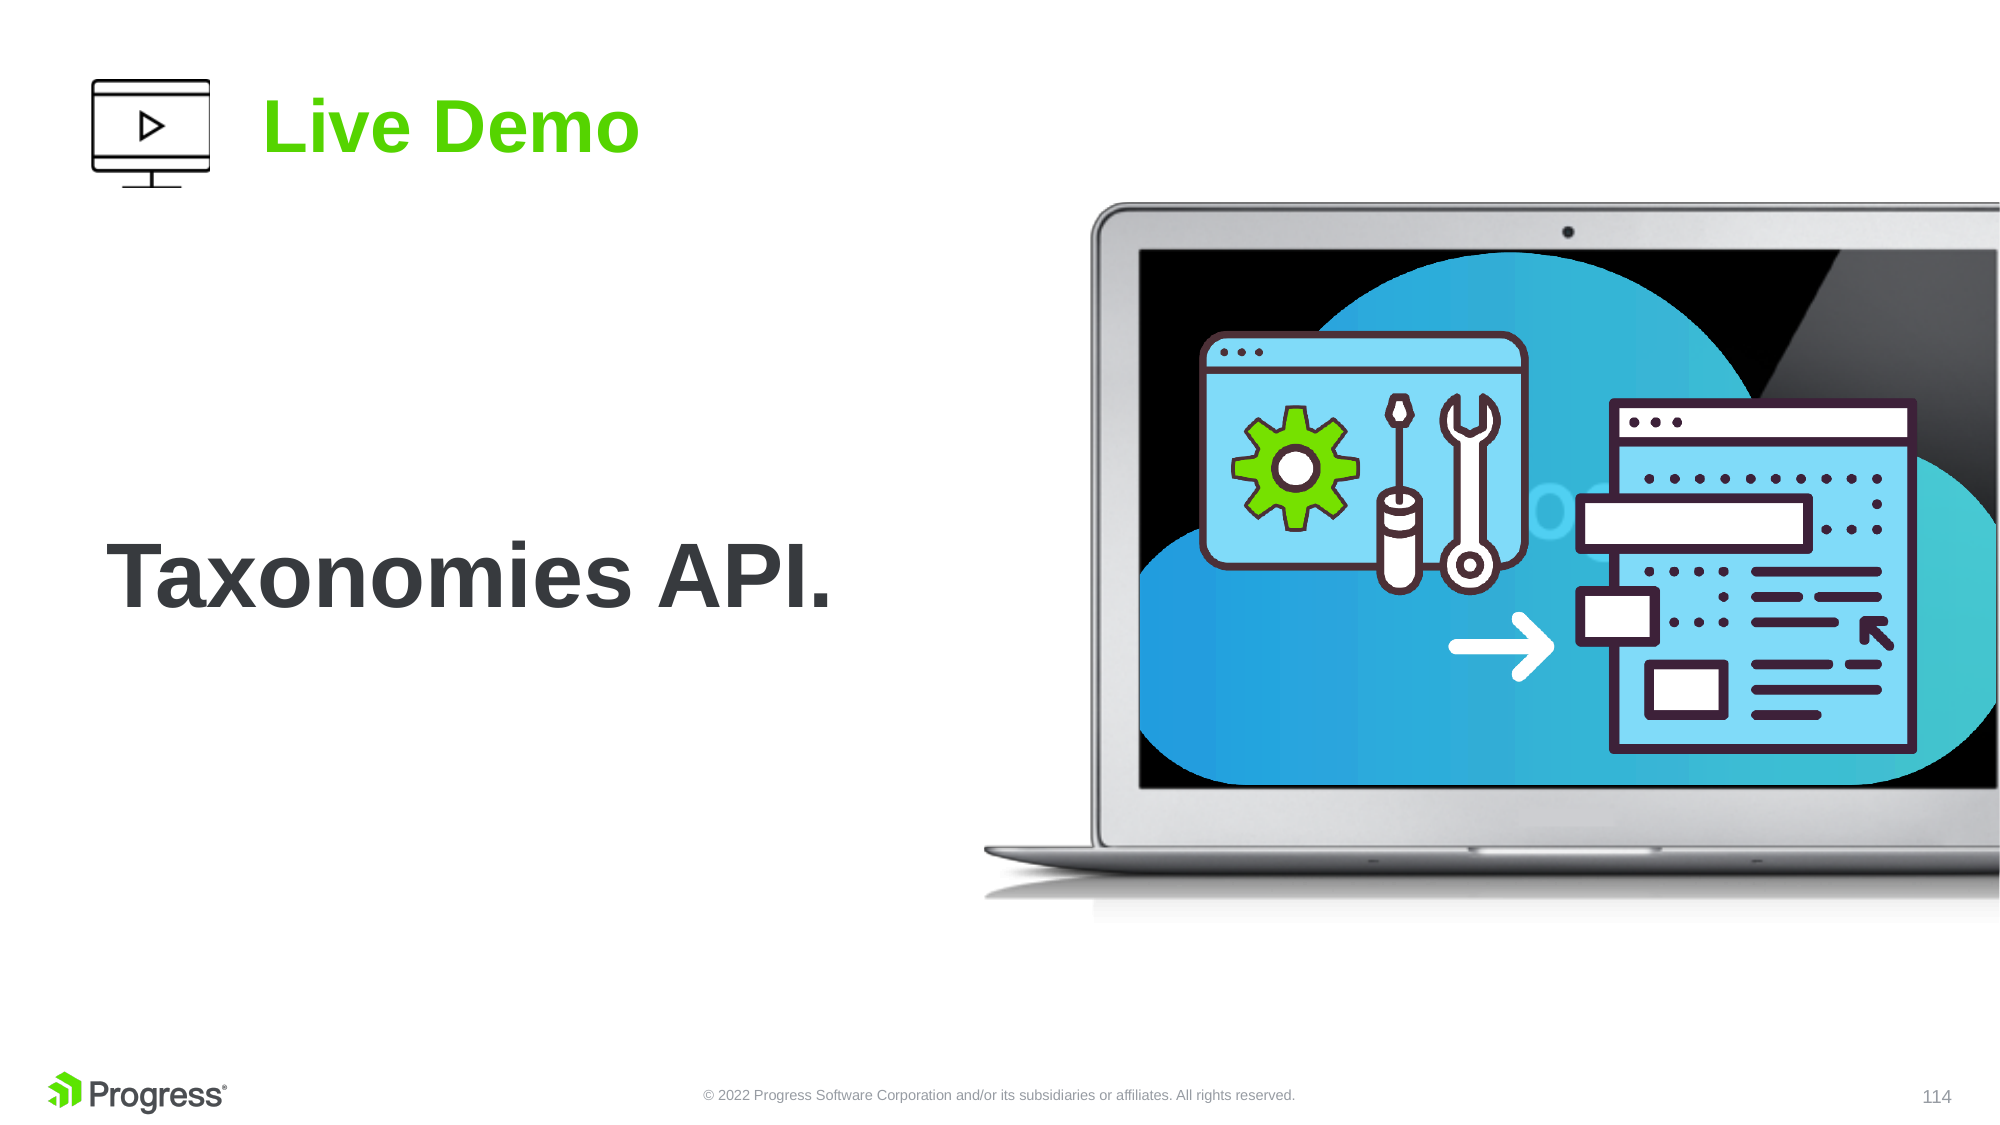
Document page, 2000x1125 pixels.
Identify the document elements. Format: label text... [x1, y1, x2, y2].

picture [983, 202, 2000, 923]
list Taxonomies API. [91, 508, 1045, 617]
picture [91, 79, 211, 189]
title Live Demo [247, 80, 1888, 303]
